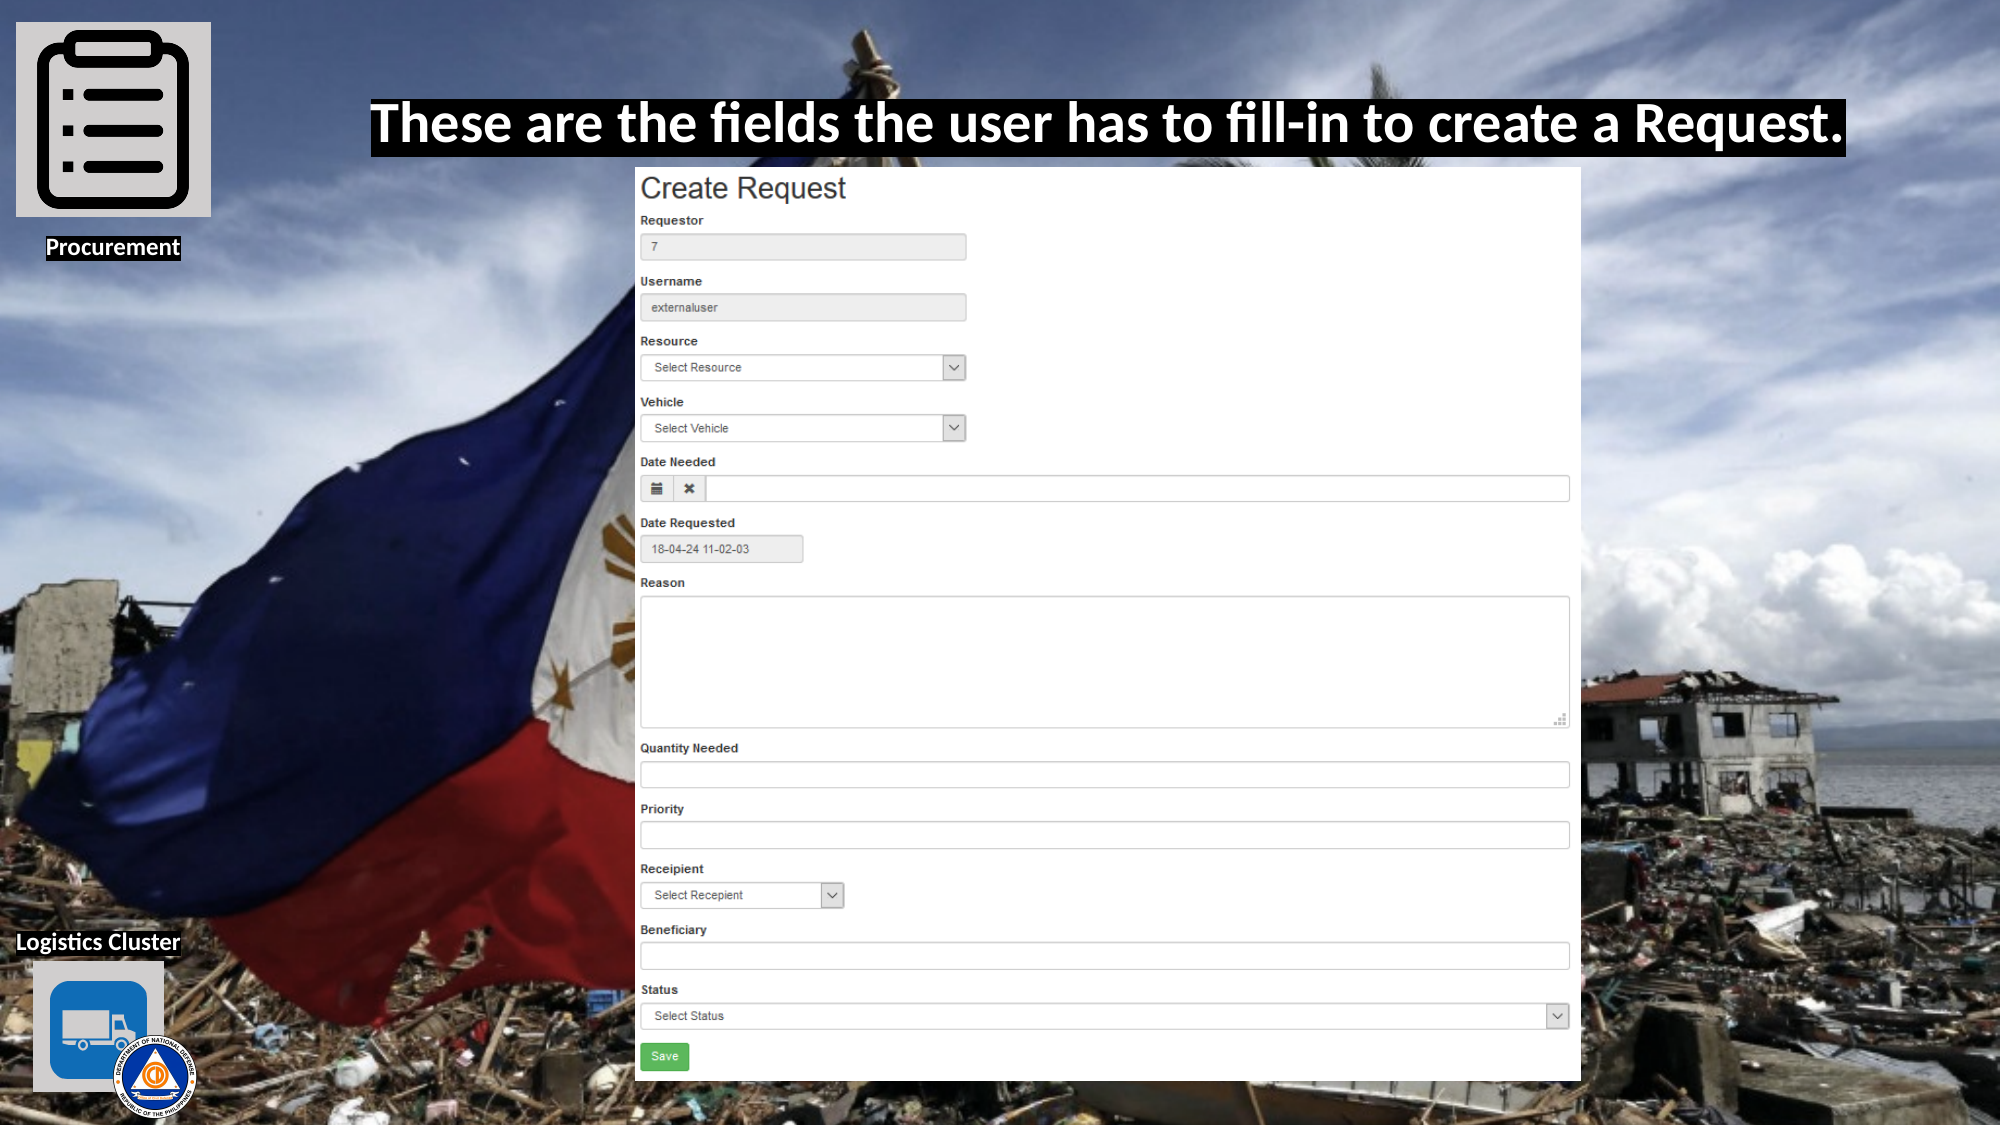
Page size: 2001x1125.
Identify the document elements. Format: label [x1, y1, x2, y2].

text_box [0, 917, 206, 1120]
text_box [16, 23, 210, 269]
picture [0, 0, 2000, 1125]
